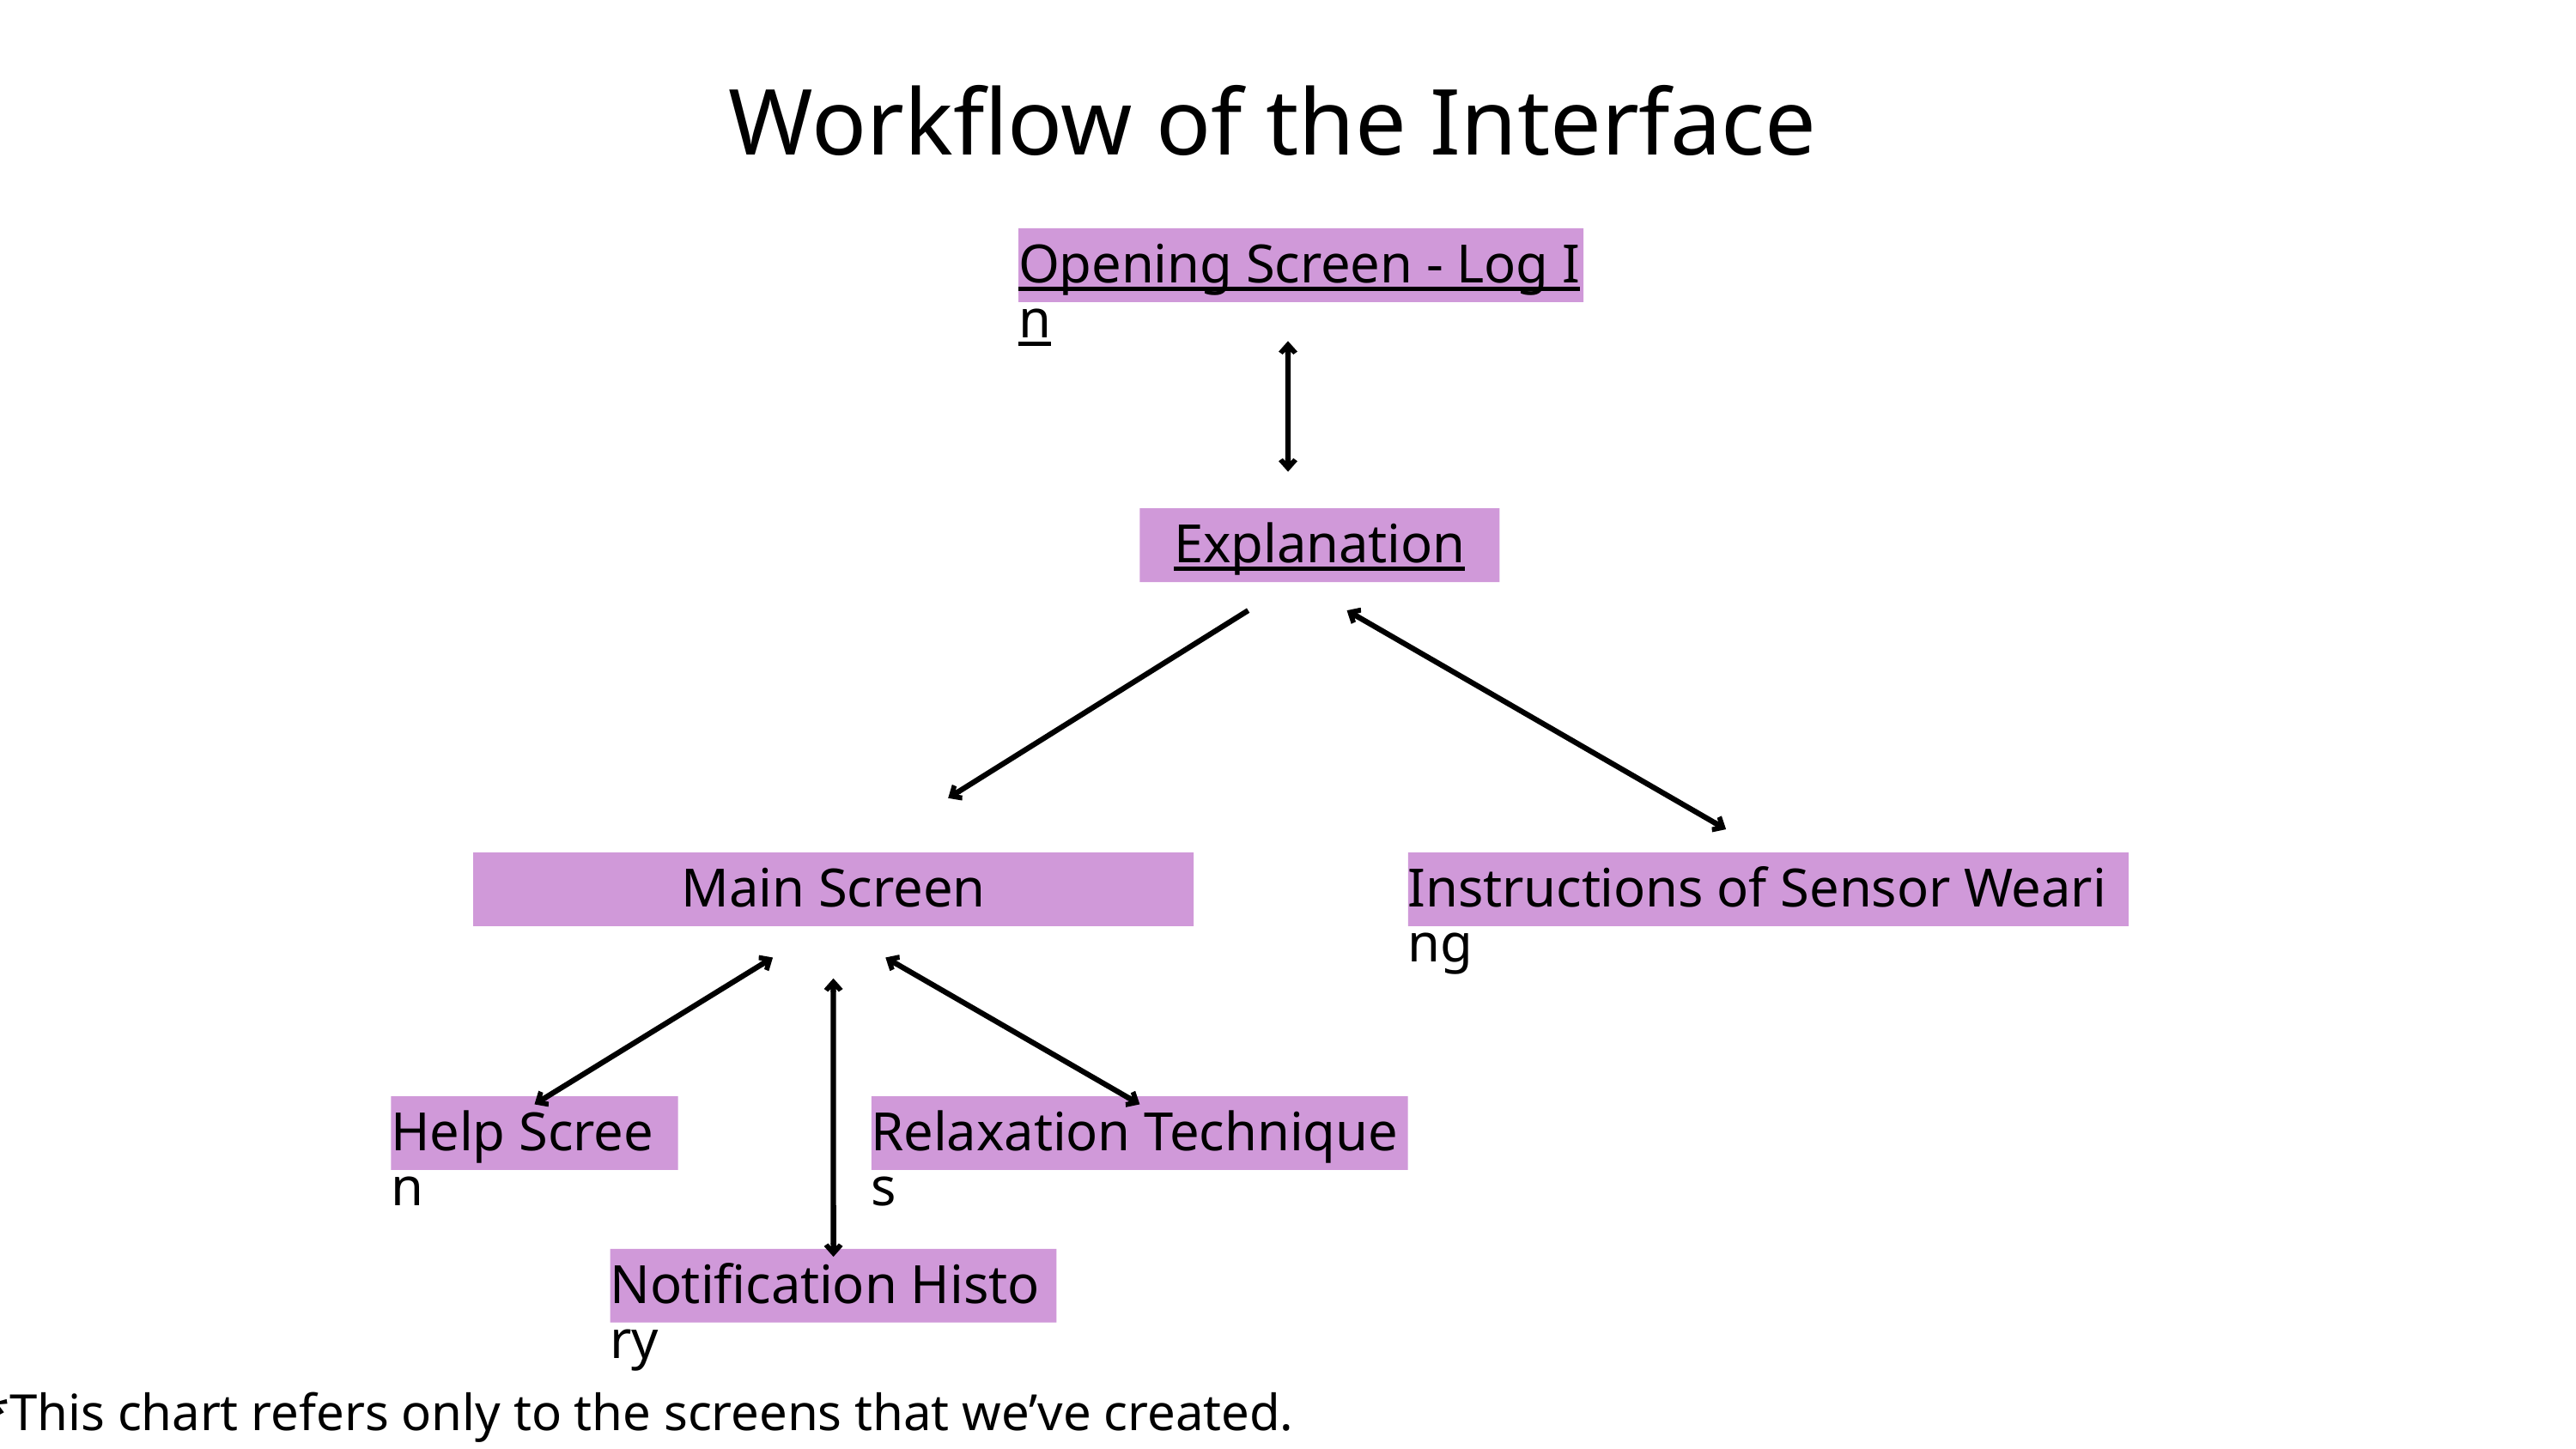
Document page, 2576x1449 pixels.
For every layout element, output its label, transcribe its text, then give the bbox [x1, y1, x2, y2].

text_box [1346, 609, 1727, 831]
text_box *This chart refers only to the screens that we’ve created. [0, 1370, 1444, 1440]
text_box [885, 956, 1140, 1106]
text_box [1281, 341, 1295, 472]
text_box Help Screen [391, 1096, 678, 1170]
text_box [948, 610, 1249, 799]
text_box Main Screen [473, 852, 1194, 926]
text_box Relaxation Techniques [871, 1096, 1408, 1170]
text_box Workflow of the Interface [641, 45, 1905, 173]
text_box Opening Screen - Log In [1018, 227, 1584, 302]
text_box Explanation [1139, 508, 1500, 583]
text_box Notification History [610, 1248, 1057, 1323]
text_box [827, 978, 840, 1258]
text_box [534, 956, 774, 1106]
text_box Instructions of Sensor Wearing [1407, 852, 2129, 926]
